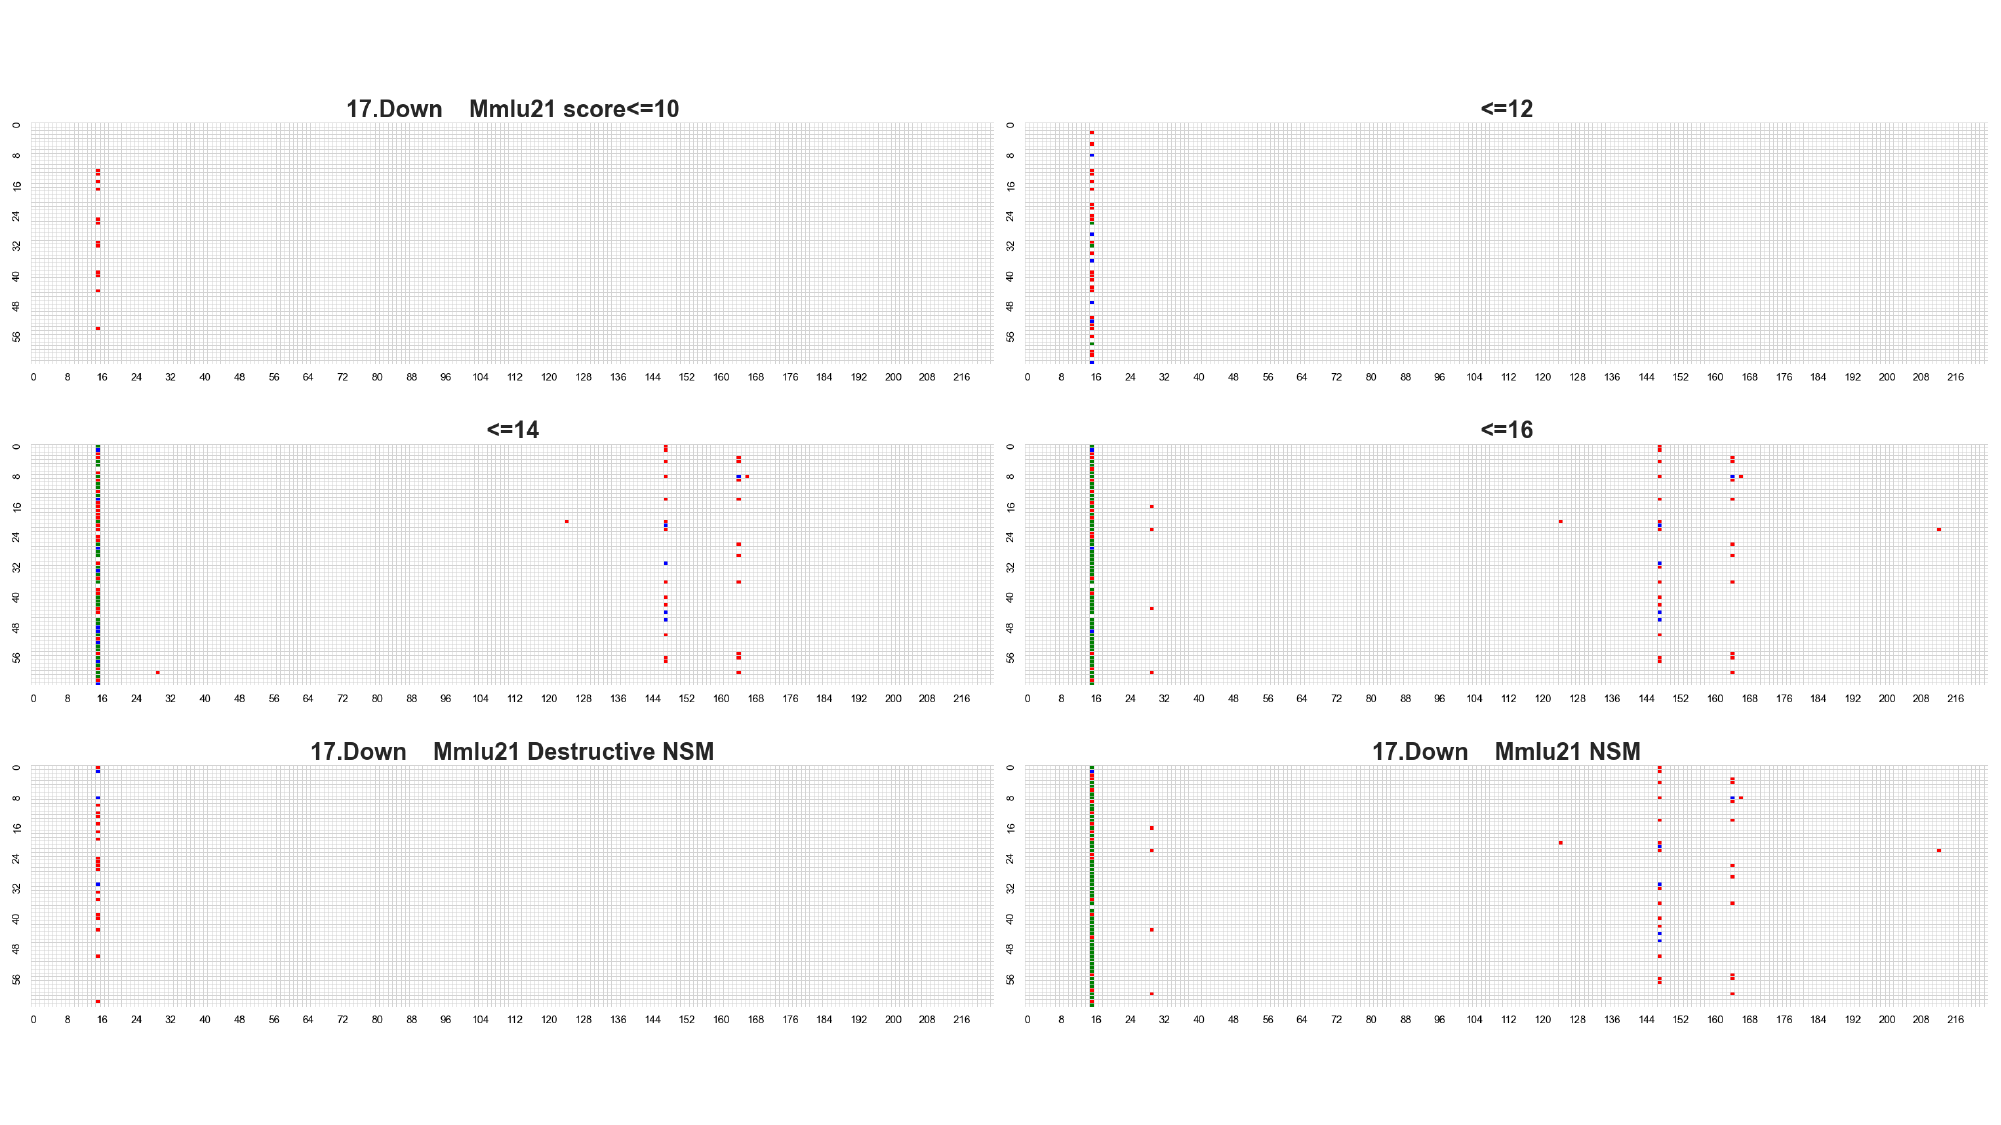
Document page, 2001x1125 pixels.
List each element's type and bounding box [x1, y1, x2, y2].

picture [0, 87, 2000, 1037]
